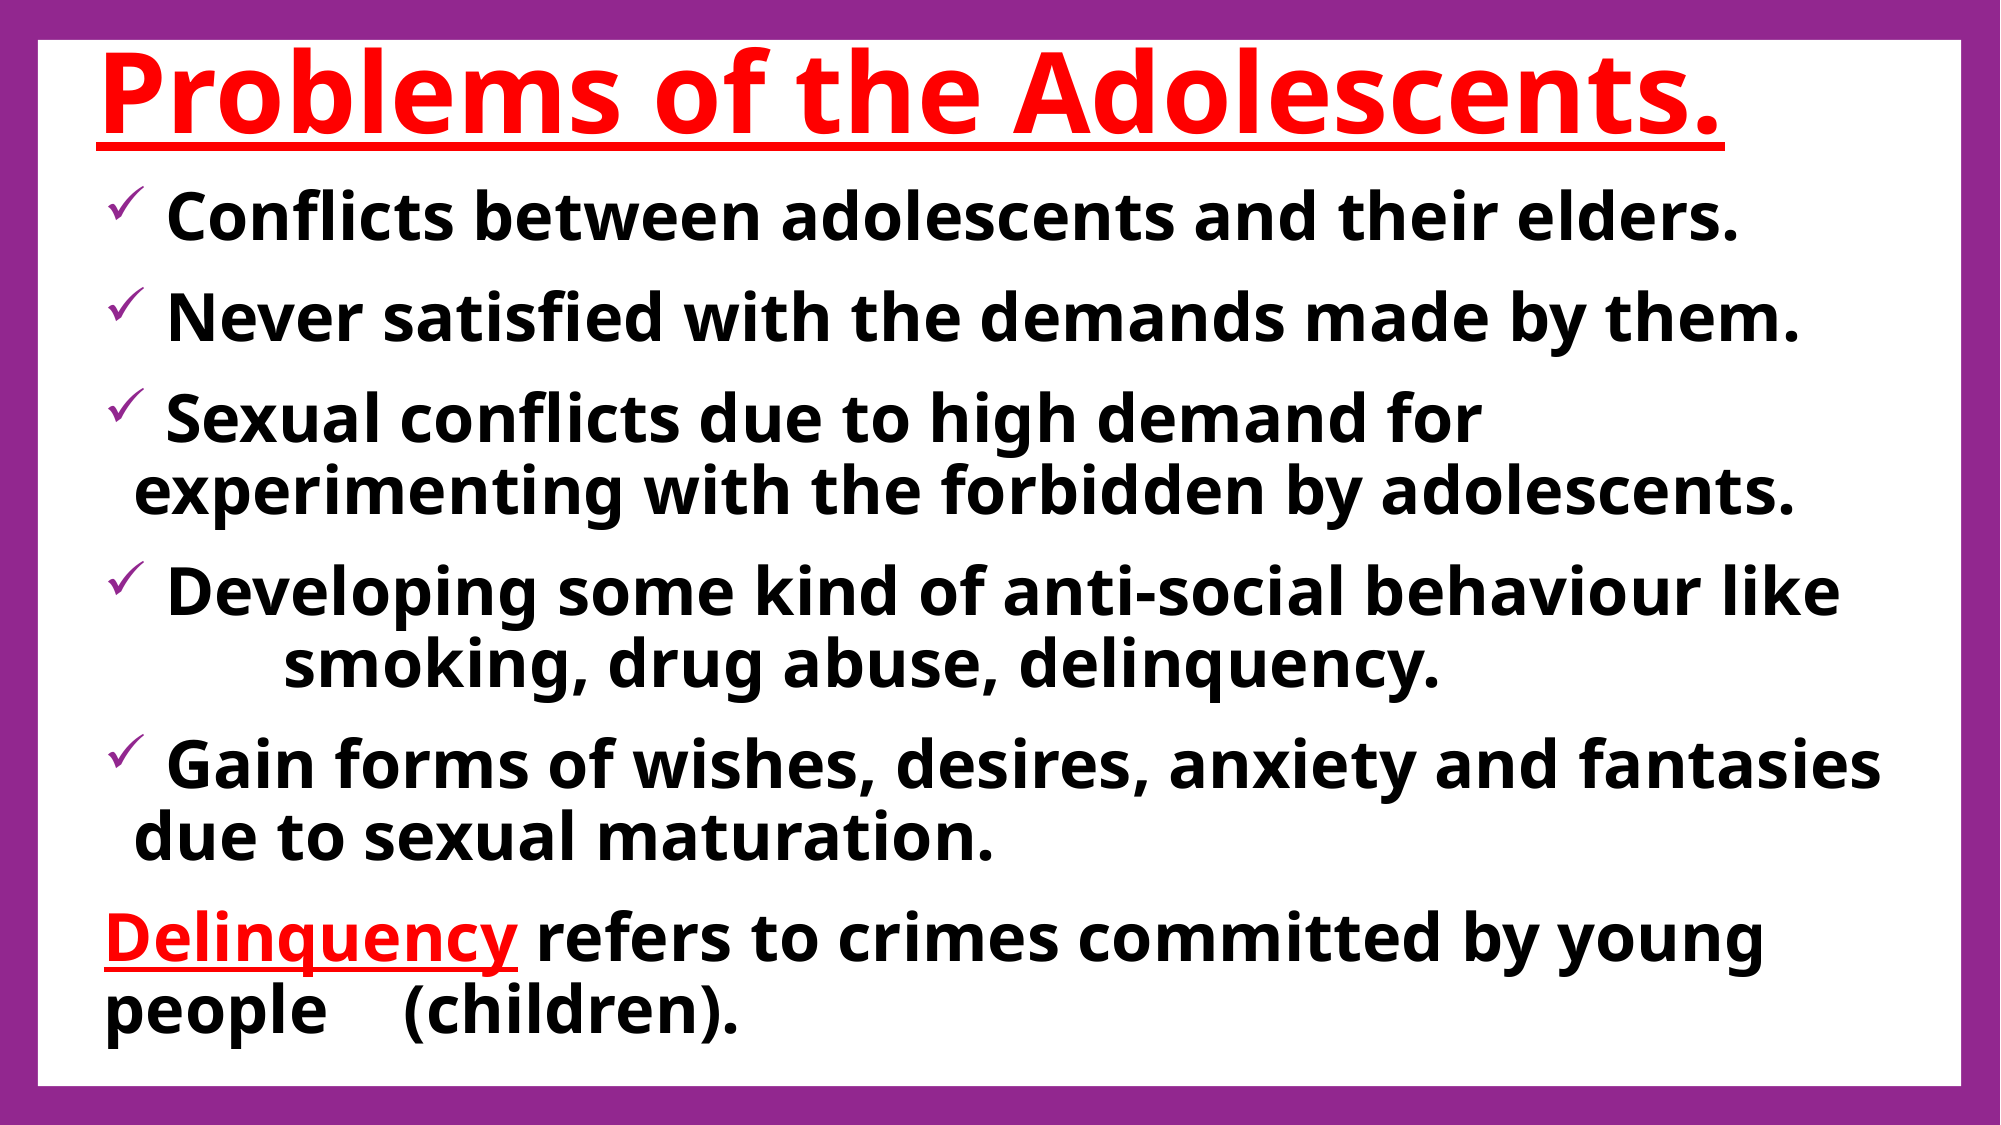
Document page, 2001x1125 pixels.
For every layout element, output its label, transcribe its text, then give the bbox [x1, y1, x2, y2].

list Conflicts between adolescents and their elders. Never satisfied with the demands made by them. Sexual conflicts due to high demand for experimenting with the forbidden by adolescents. Developing some kind of anti-social behaviour like smoking, drug abuse, delinquency. Gain forms of wishes, desires, anxiety and fantasies due to sexual maturation. Delinquency refers to crimes committed by young people (children). [81, 175, 1929, 1101]
title Problems of the Adolescents. [81, 48, 1759, 147]
